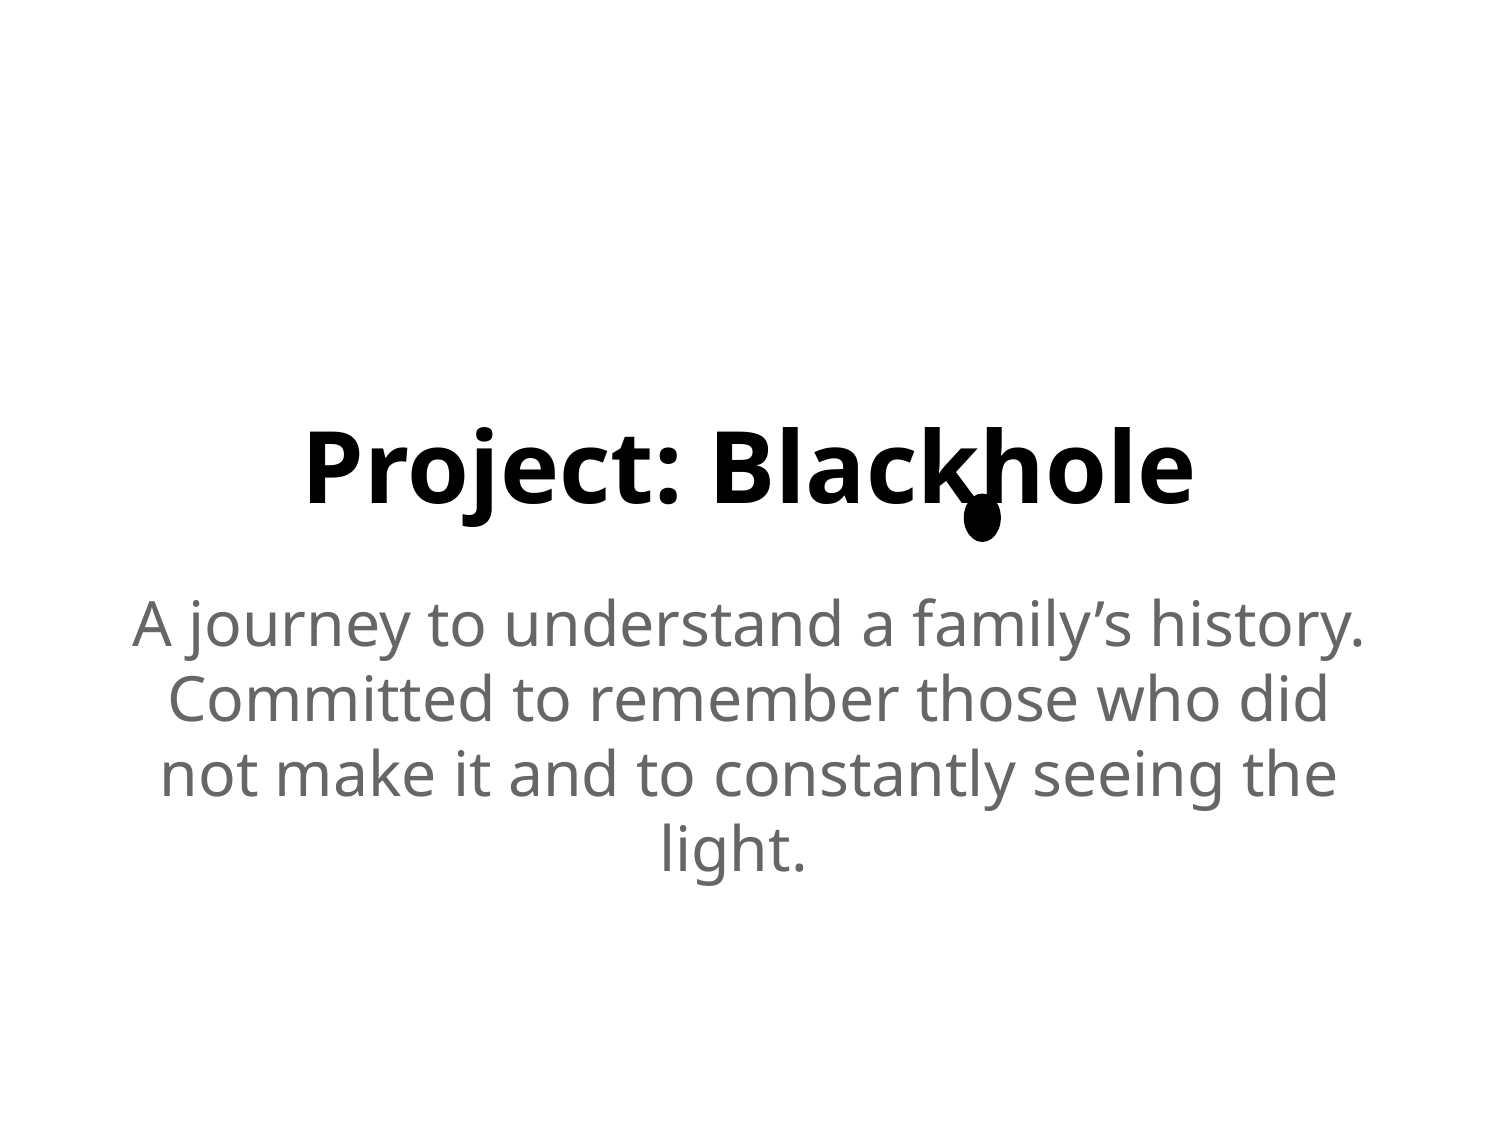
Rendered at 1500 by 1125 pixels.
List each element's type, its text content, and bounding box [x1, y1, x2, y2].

title Project: Blackhole [112, 284, 1388, 539]
text_box [965, 495, 1000, 541]
subtitle A journey to understand a family’s history. Committed to remember those who did not make it and to constantly seeing the light. [112, 568, 1388, 892]
